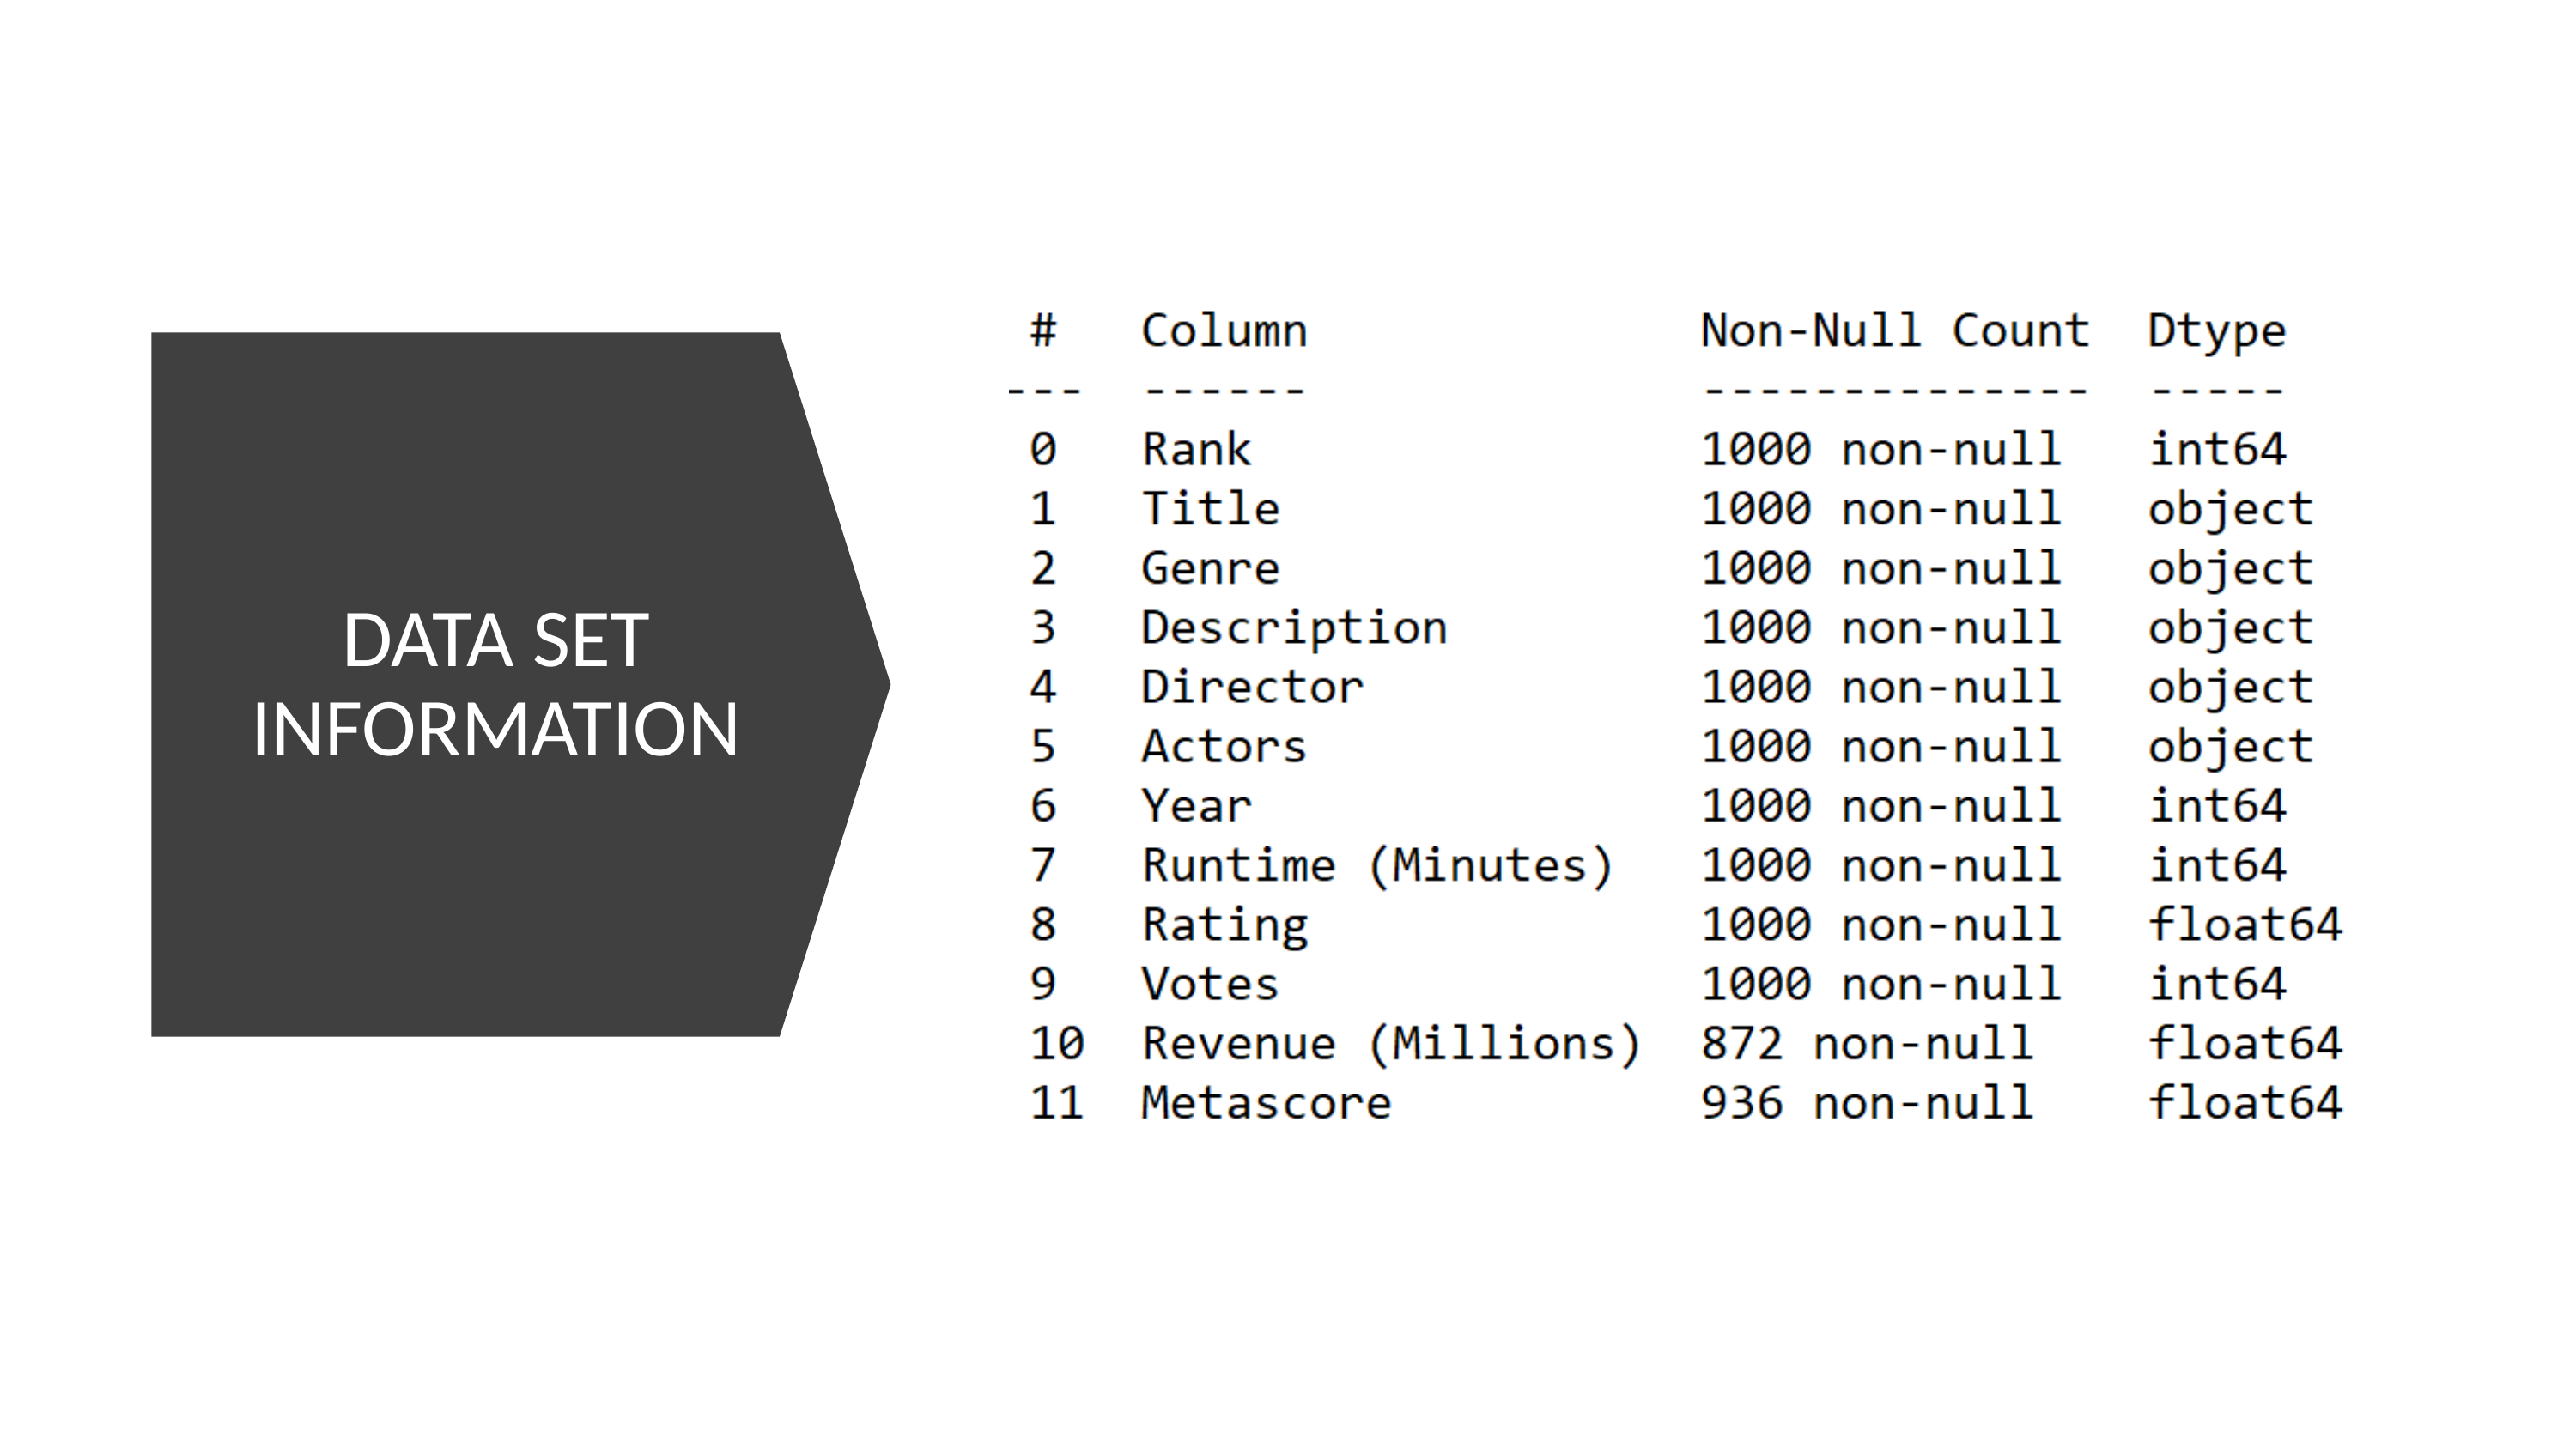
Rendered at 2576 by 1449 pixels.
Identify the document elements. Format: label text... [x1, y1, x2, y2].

title DATA SET INFORMATION [217, 415, 773, 954]
text_box [149, 330, 893, 1039]
picture [1009, 307, 2443, 1140]
